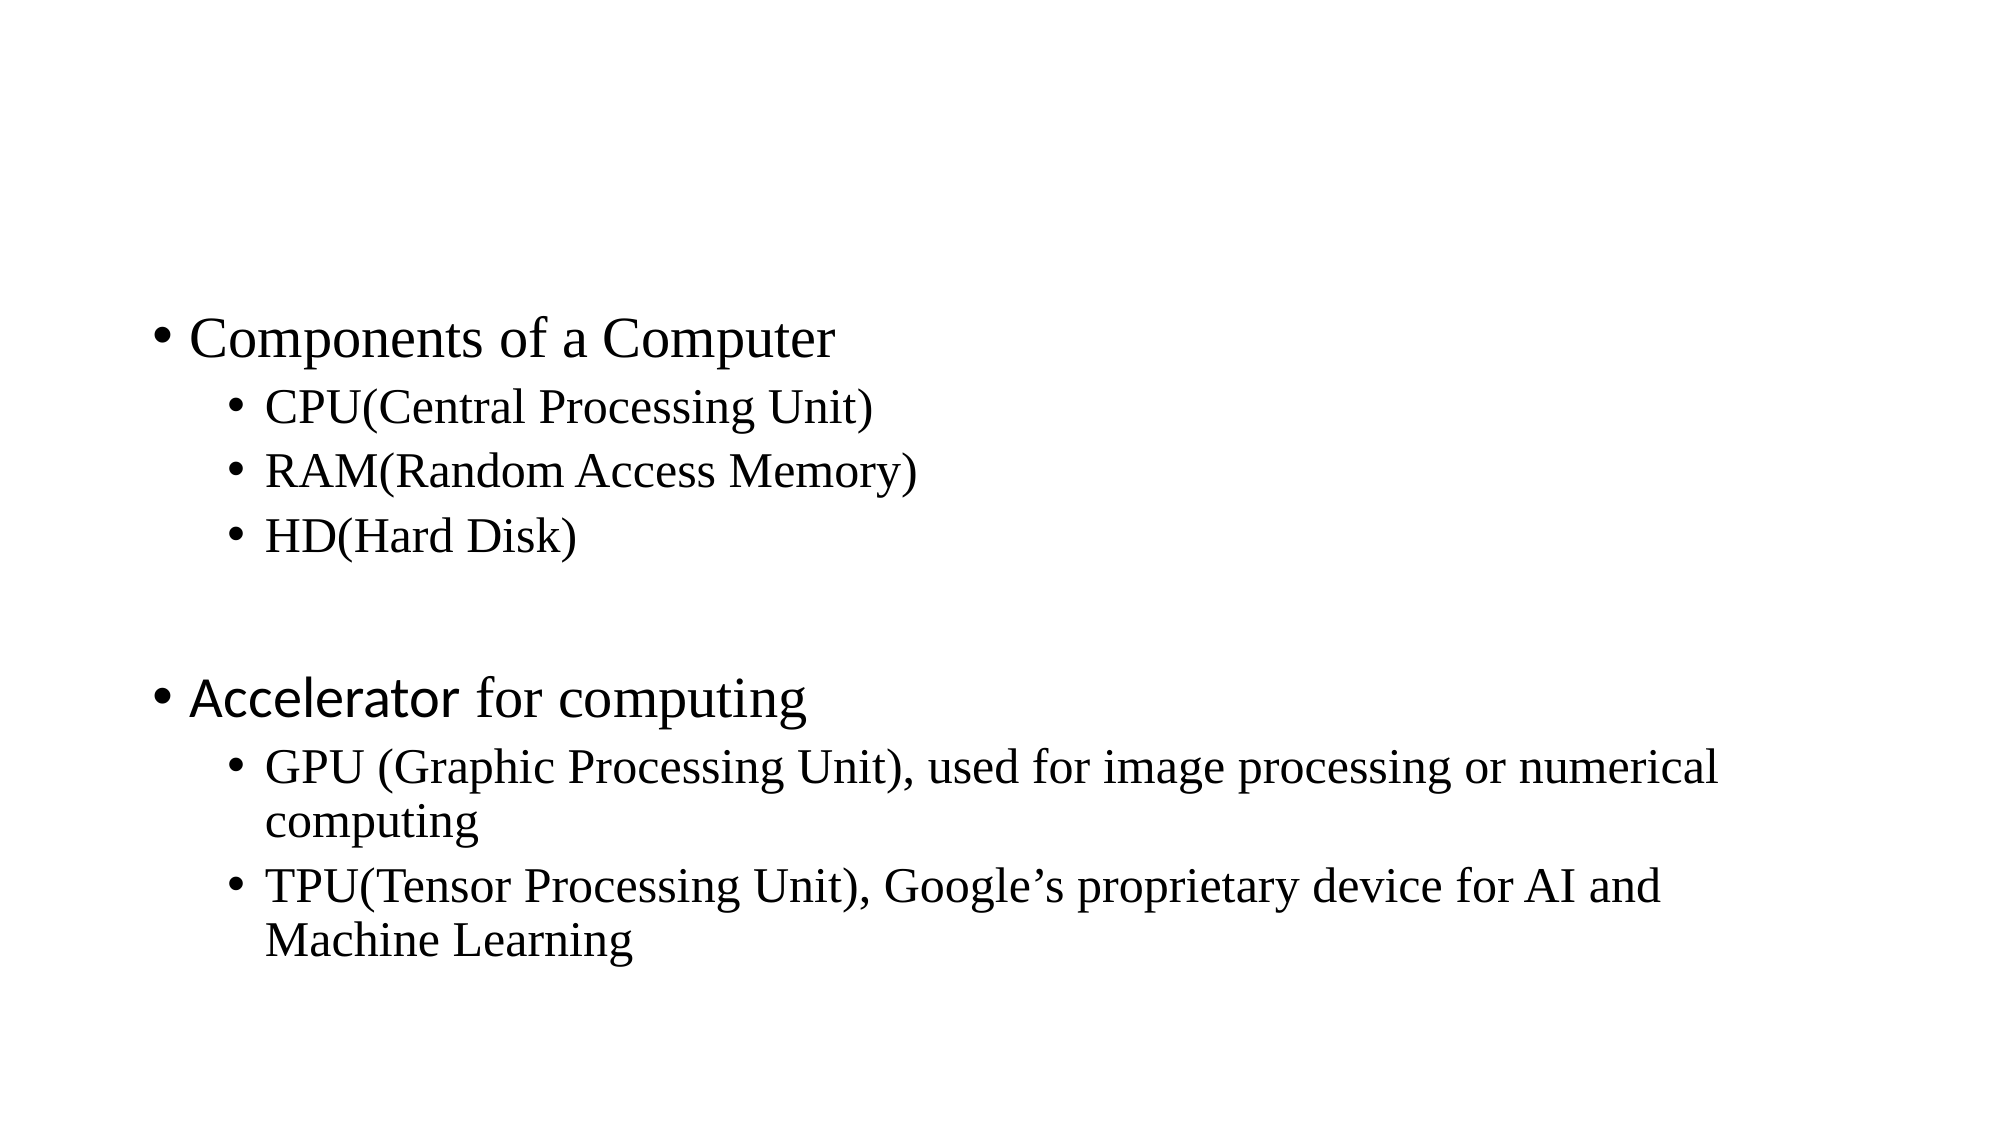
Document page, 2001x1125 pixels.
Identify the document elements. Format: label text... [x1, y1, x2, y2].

list Components of a Computer CPU(Central Processing Unit) RAM(Random Access Memory) HD(Hard Disk) Accelerator for computing GPU (Graphic Processing Unit), used for image processing or numerical computing TPU(Tensor Processing Unit), Google’s proprietary device for AI and Machine Learning [137, 299, 1863, 1014]
